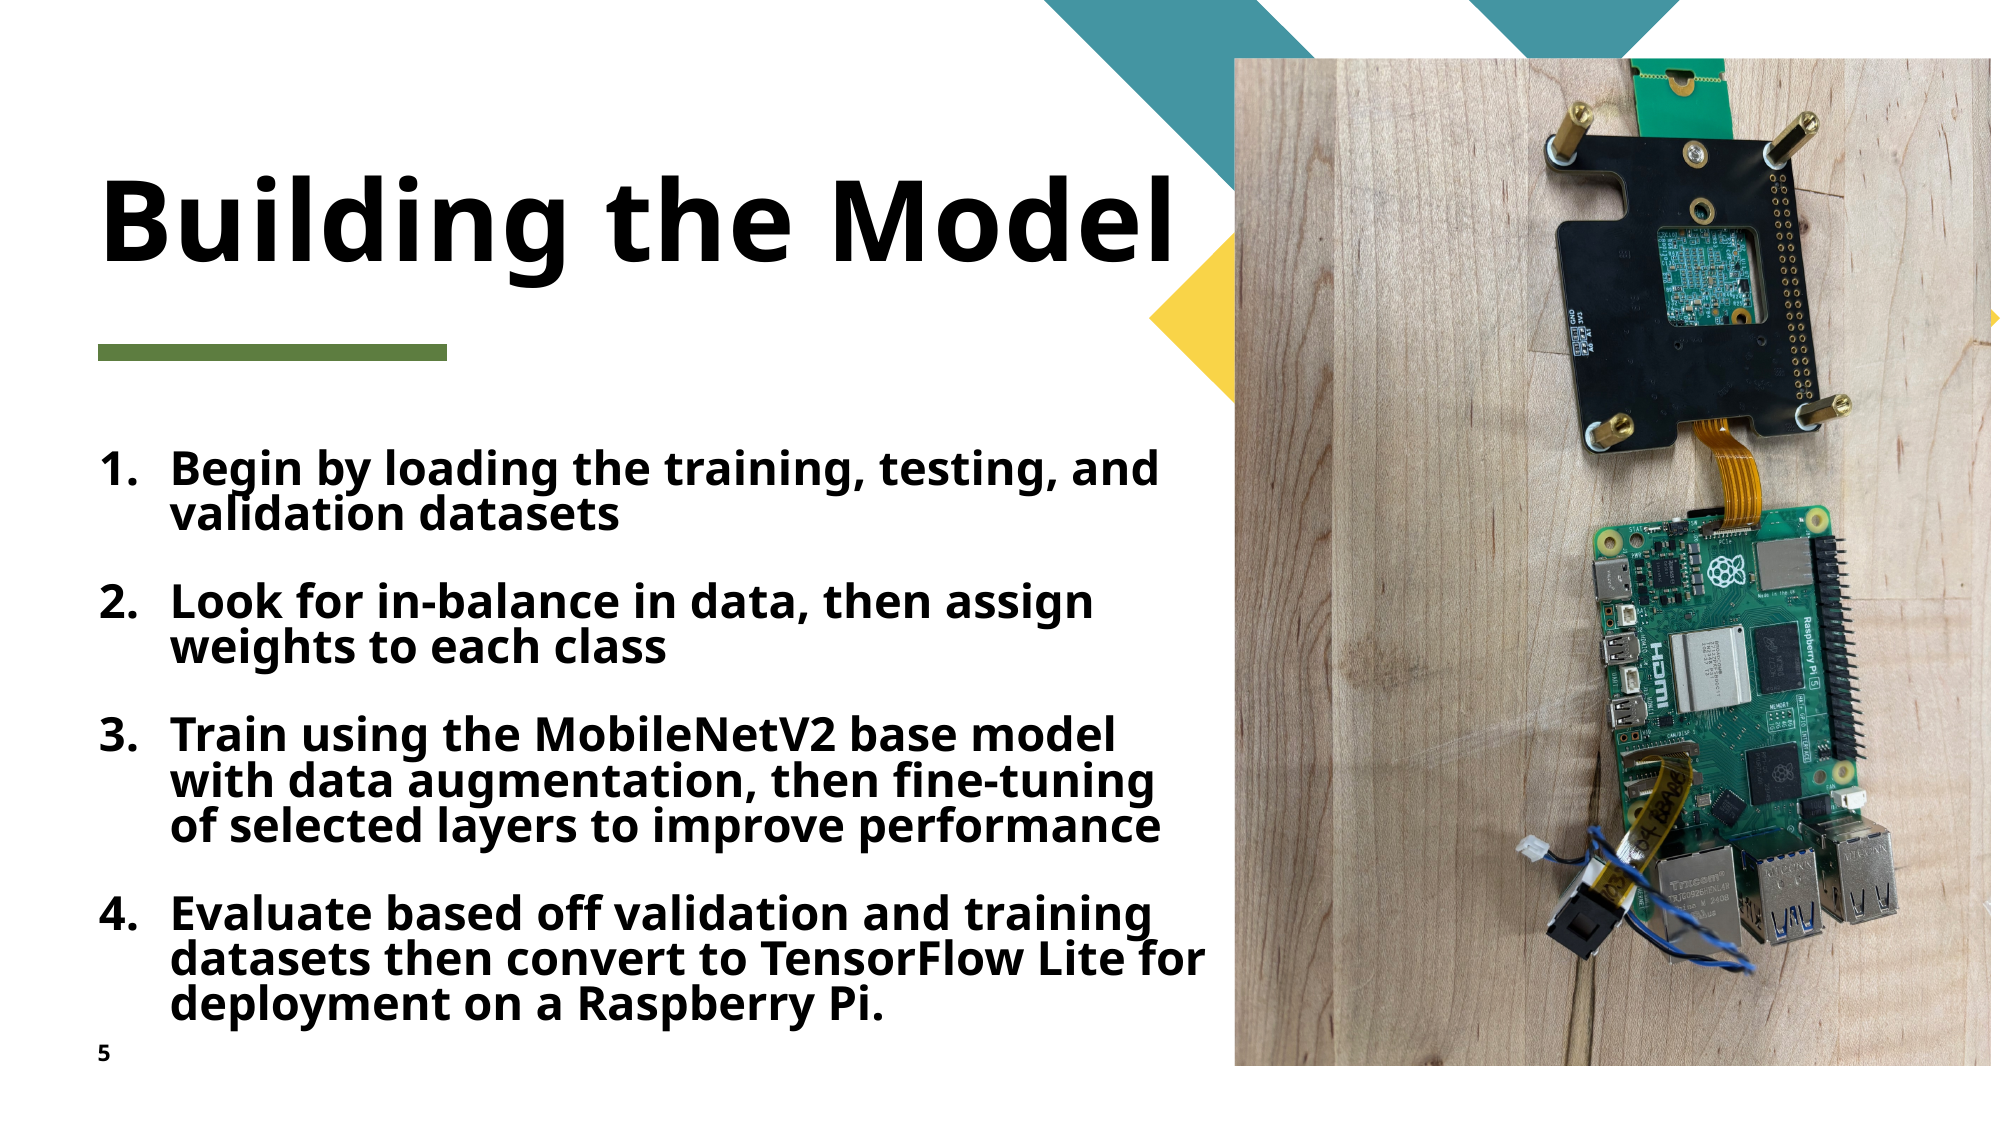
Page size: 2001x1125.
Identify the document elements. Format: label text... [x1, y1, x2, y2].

title Building the Model [97, 31, 1903, 284]
picture [1108, 60, 2000, 1065]
slide_number 5 [97, 1038, 184, 1080]
list Begin by loading the training, testing, and validation datasets Look for in-balance in data, then assign weights to each class Train using the MobileNetV2 base model with data augmentation, then fine-tuning of selected layers to improve performance Evaluate based off validation and training datasets then convert to TensorFlow Lite for deployment on a Raspberry Pi. [99, 374, 1211, 1040]
